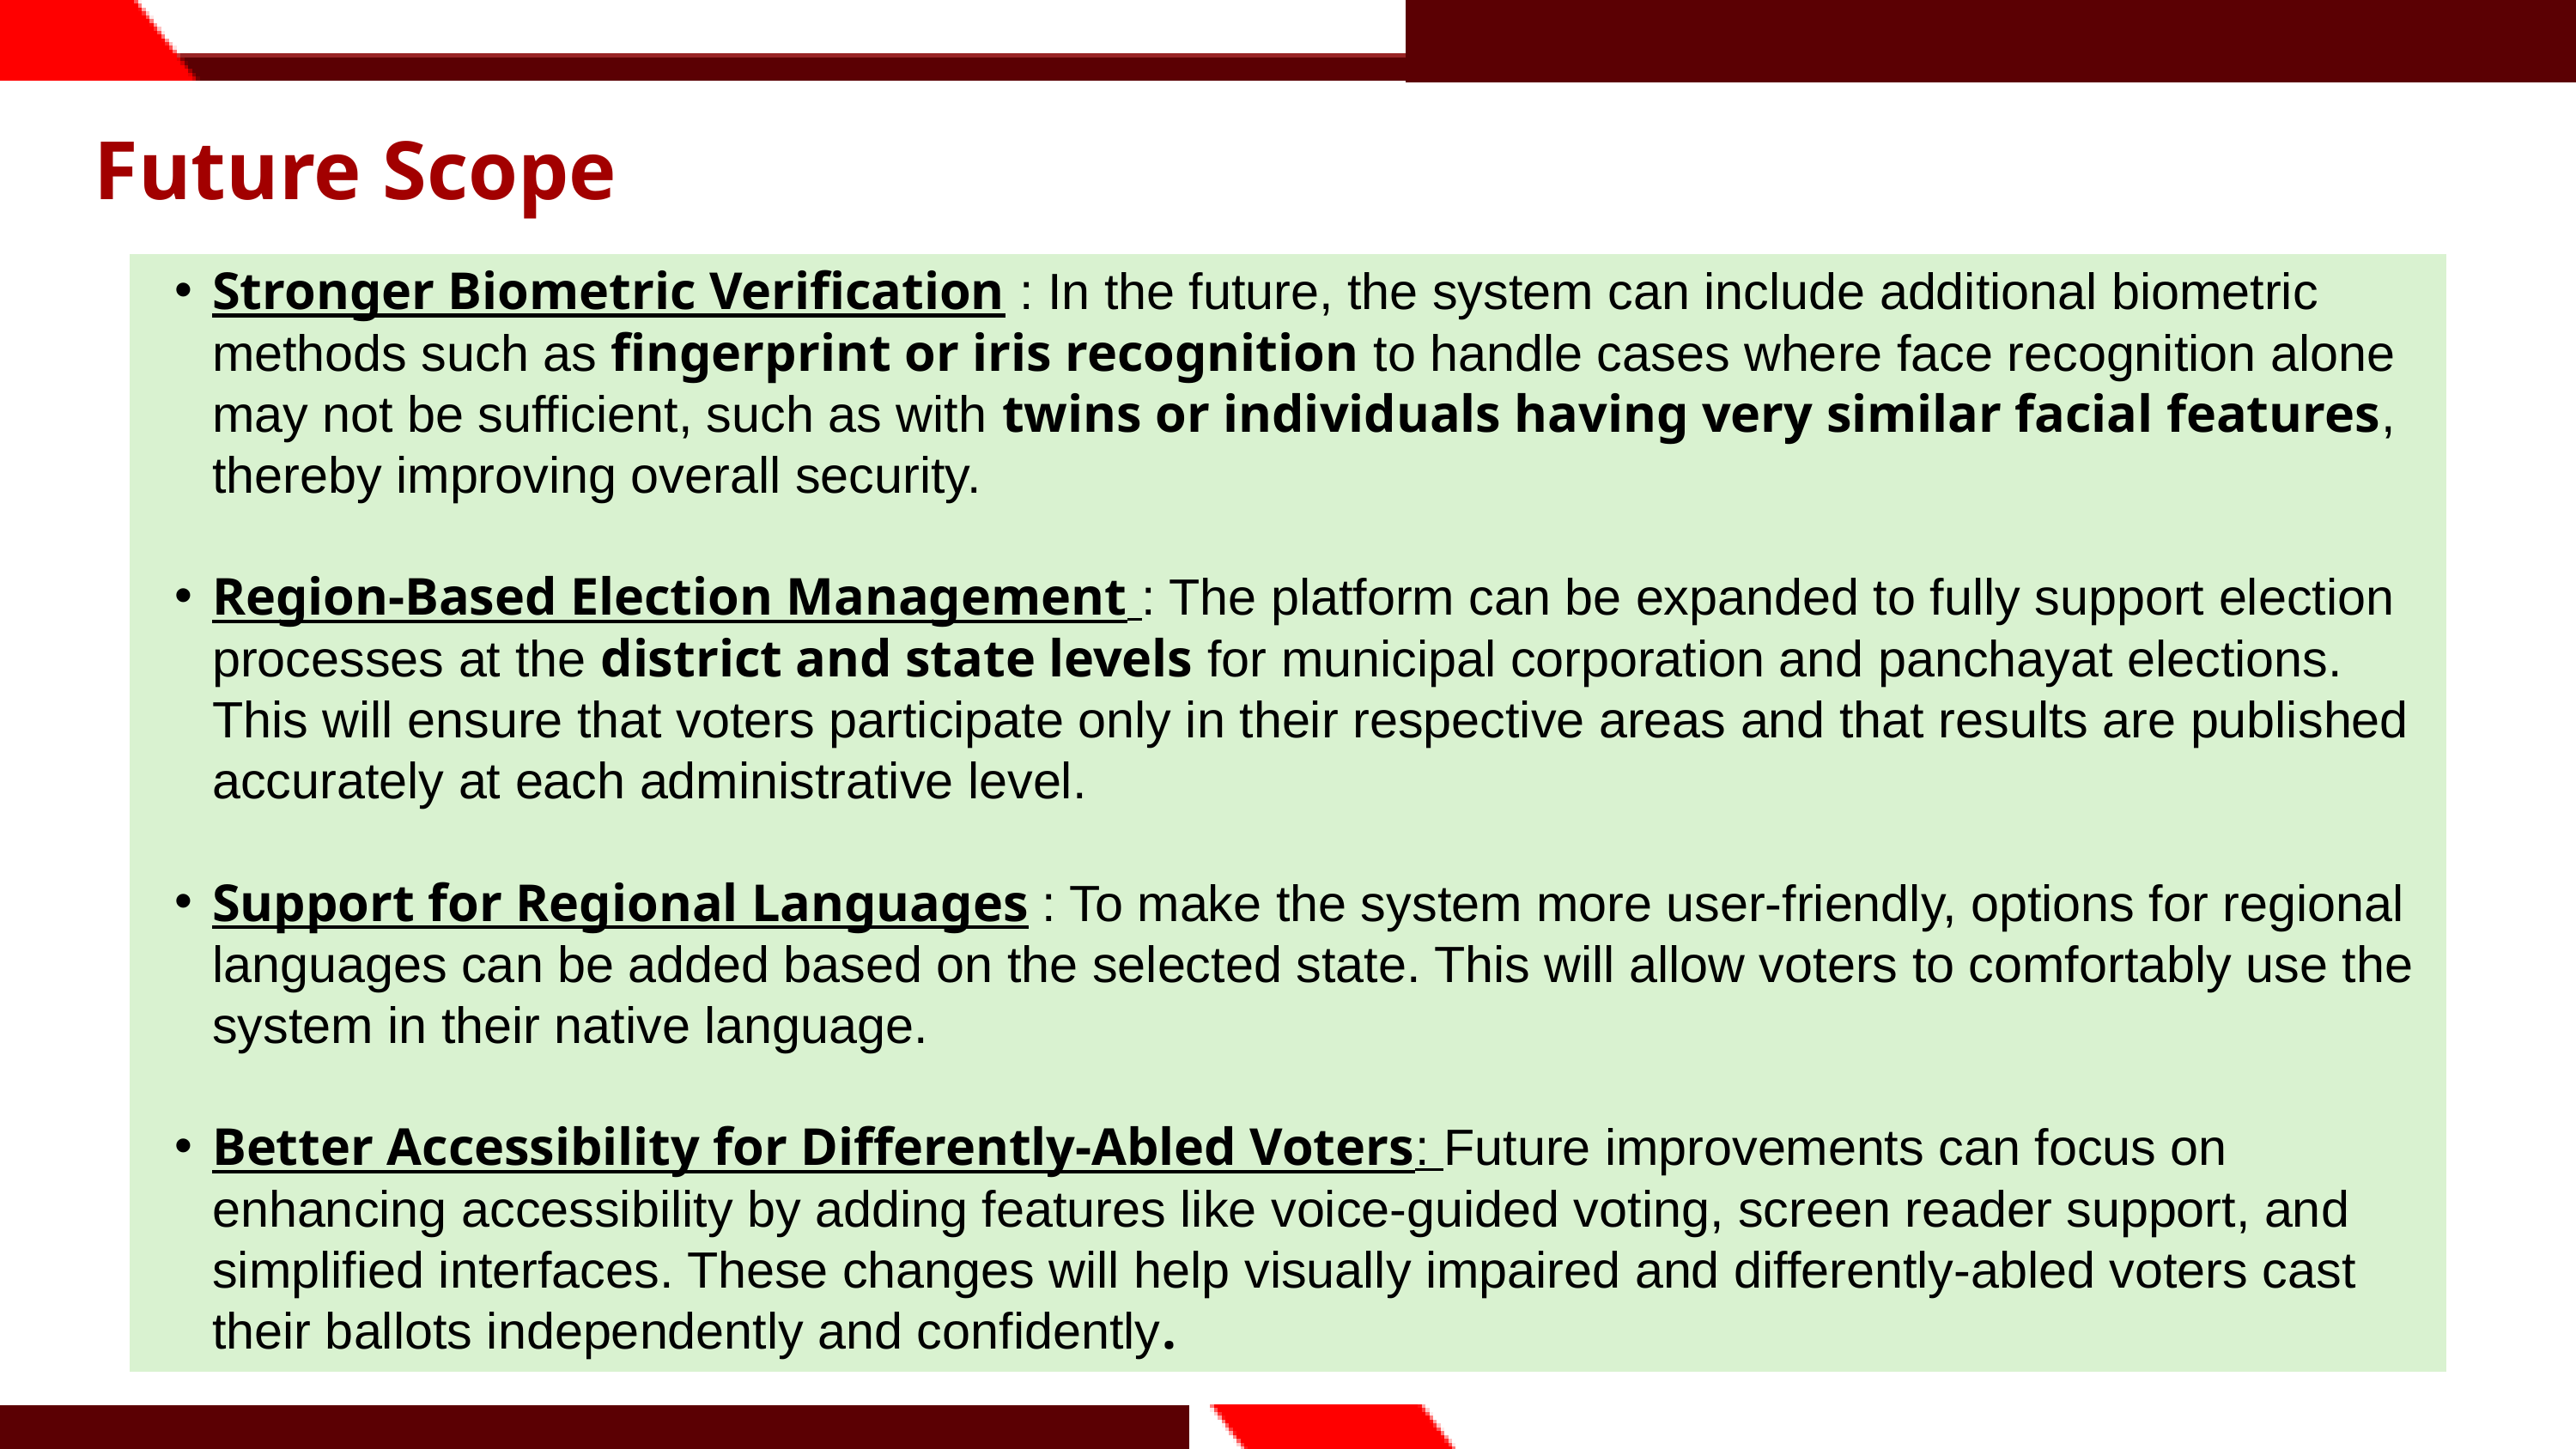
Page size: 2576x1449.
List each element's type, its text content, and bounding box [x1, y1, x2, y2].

text_box Future Scope [94, 118, 1788, 216]
text_box [0, 0, 1401, 81]
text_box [129, 253, 2447, 1373]
text_box [1191, 1404, 2576, 1449]
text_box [0, 1404, 1189, 1449]
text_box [1405, 0, 2576, 83]
